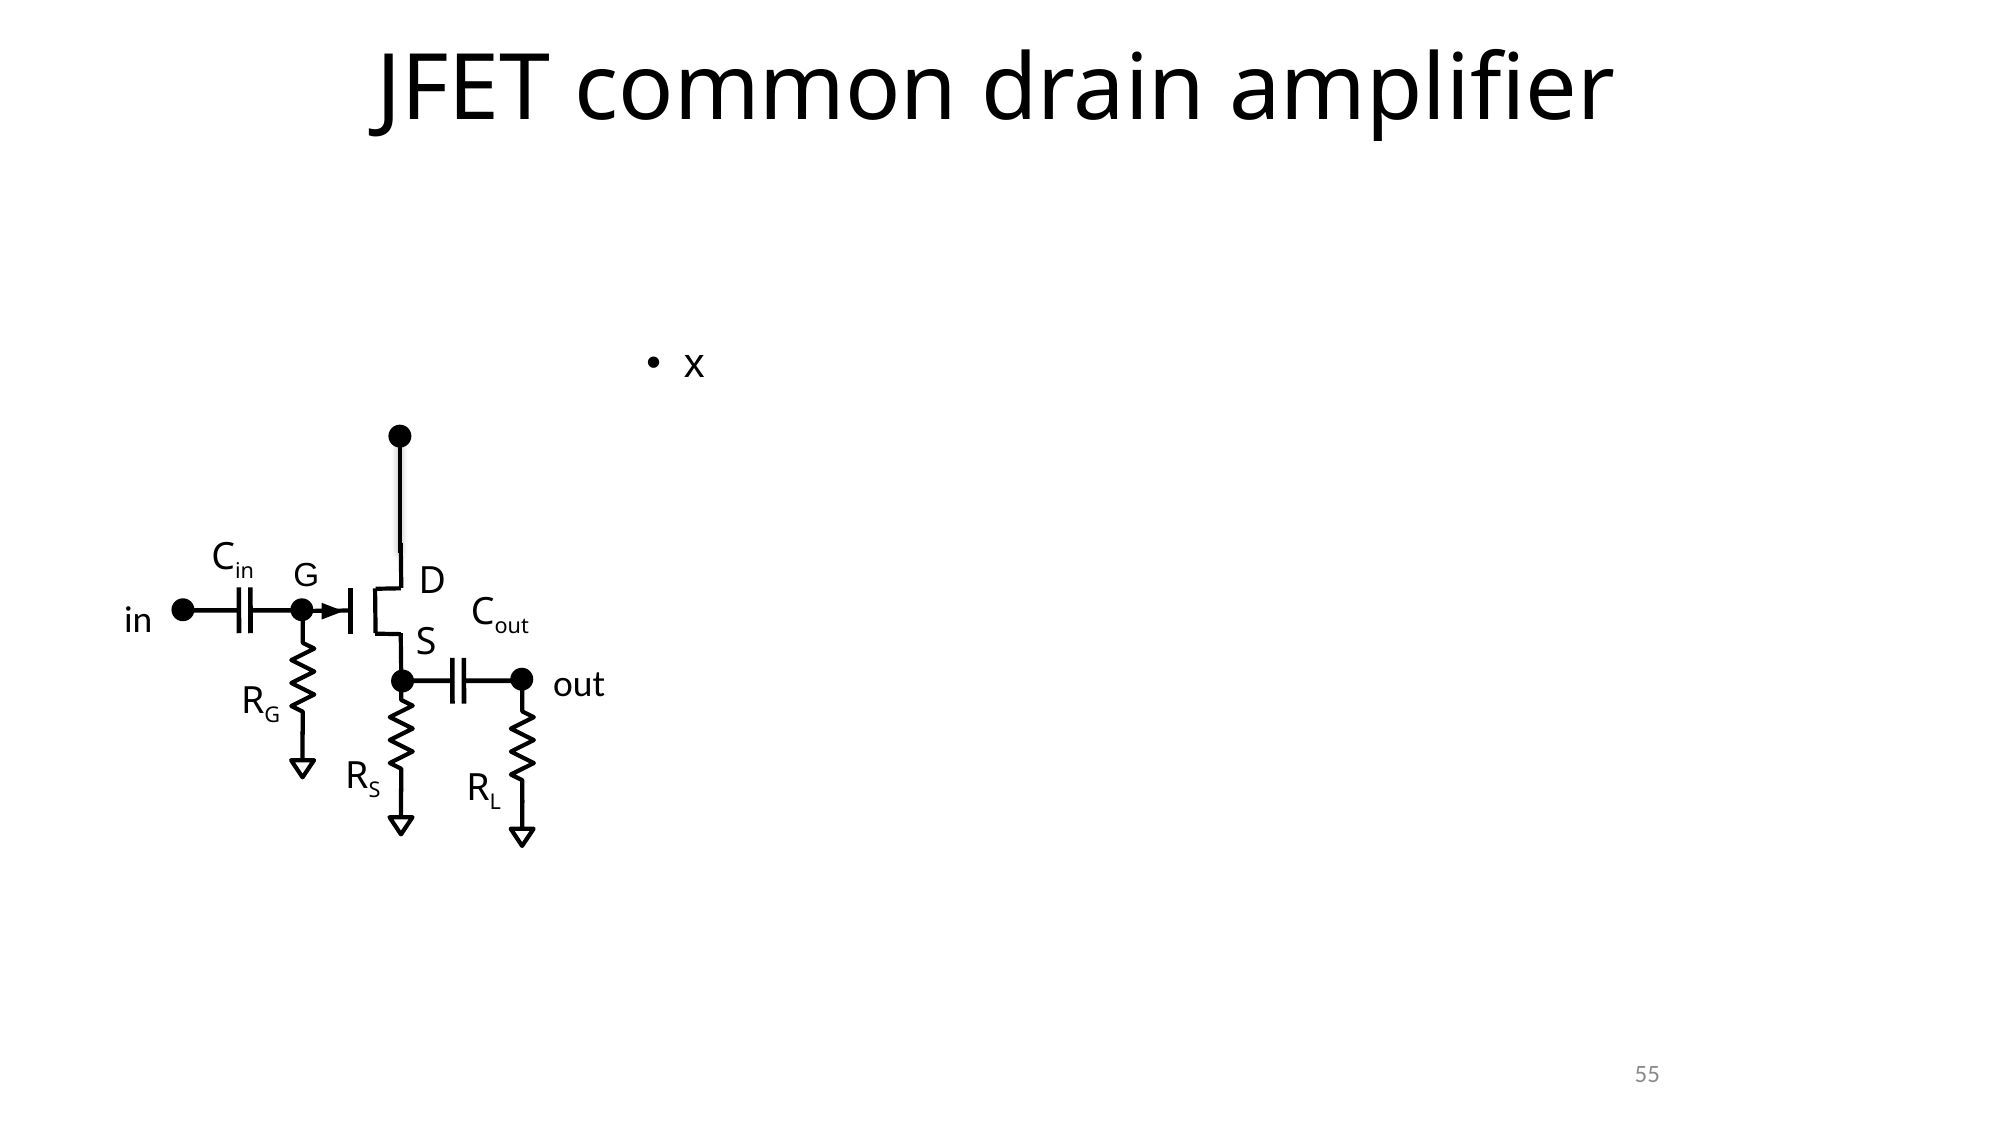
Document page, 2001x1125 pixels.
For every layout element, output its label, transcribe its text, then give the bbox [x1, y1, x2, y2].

title JFET common drain amplifier [54, 18, 1938, 162]
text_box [116, 424, 632, 846]
slide_number 55 [1325, 1042, 1675, 1103]
list x [631, 334, 1934, 973]
